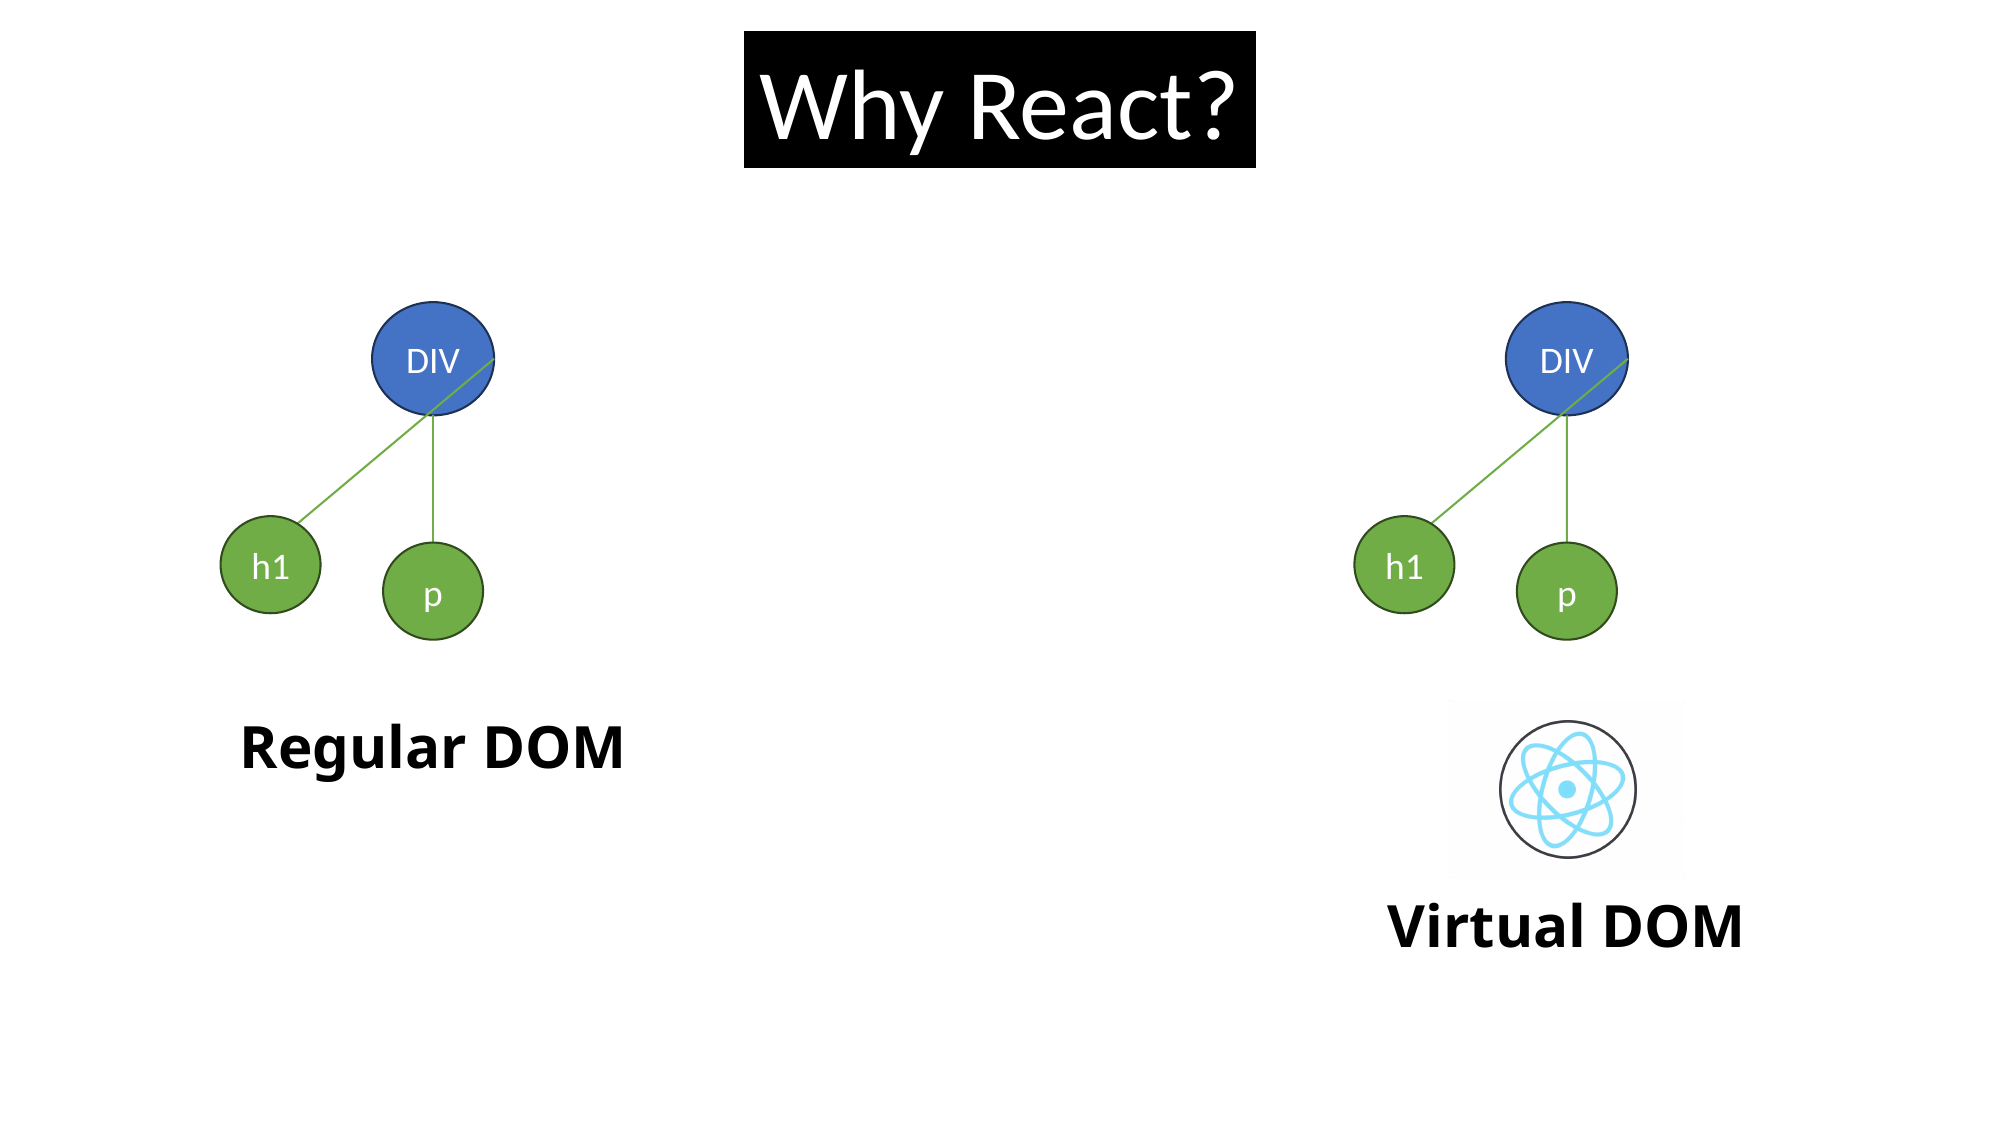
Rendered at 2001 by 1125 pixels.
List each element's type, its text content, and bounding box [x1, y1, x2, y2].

picture [1449, 700, 1685, 878]
text_box Regular DOM [222, 703, 645, 788]
text_box Virtual DOM [1372, 882, 1762, 967]
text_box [1427, 398, 1524, 527]
text_box DIV [1504, 301, 1630, 416]
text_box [294, 398, 390, 527]
text_box p [382, 541, 485, 641]
text_box h1 [219, 515, 322, 615]
text_box p [1515, 541, 1618, 641]
text_box Why React? [744, 31, 1256, 168]
text_box DIV [371, 301, 496, 417]
text_box h1 [1353, 515, 1456, 615]
text_box DIV [1562, 361, 1629, 417]
